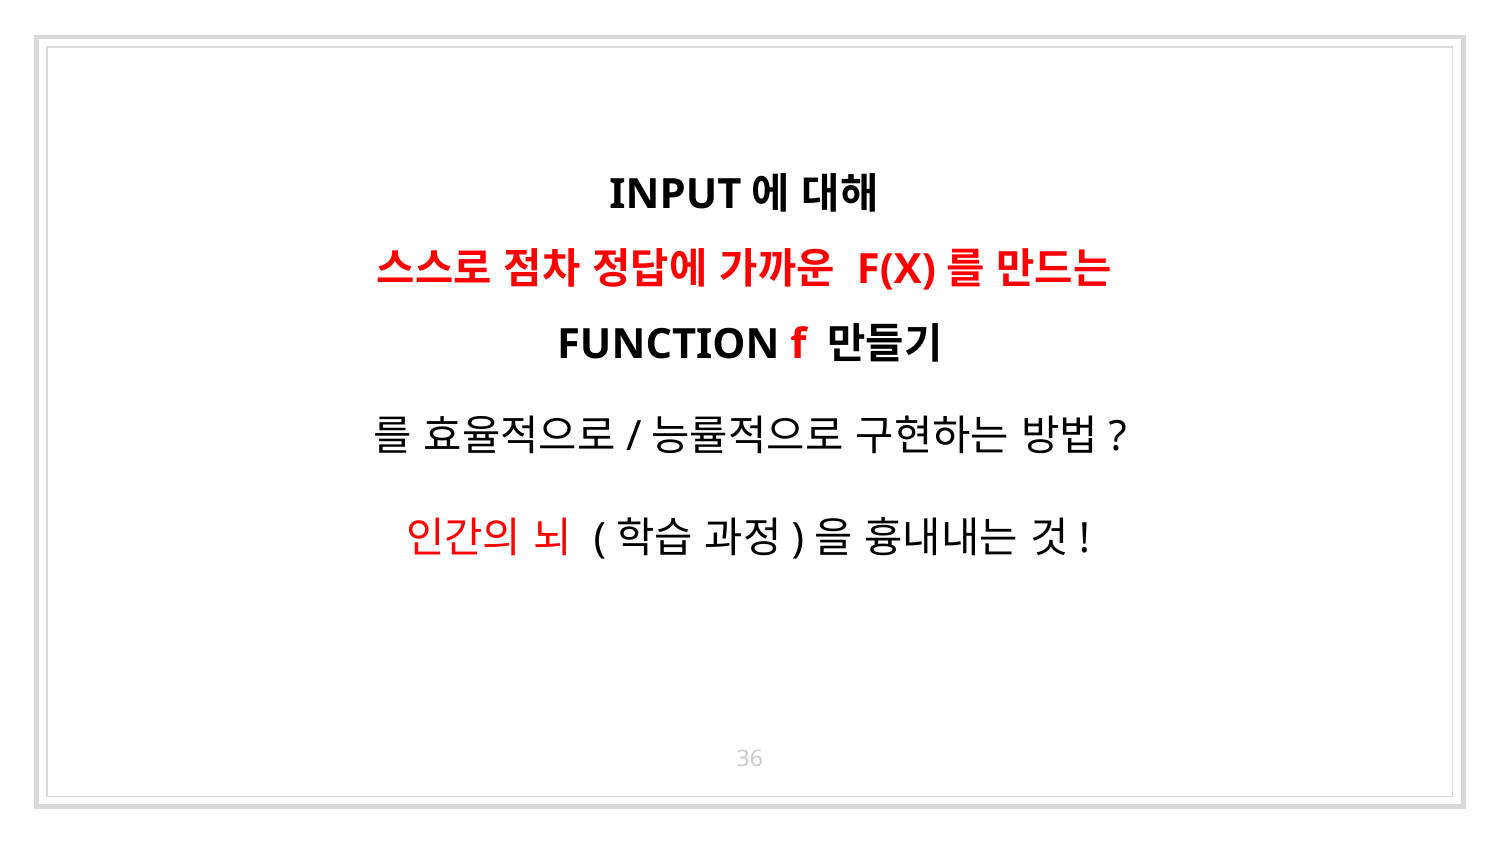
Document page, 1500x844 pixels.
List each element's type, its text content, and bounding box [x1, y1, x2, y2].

text_box 인간의 뇌 (학습 과정)을 흉내내는 것! [263, 392, 1233, 576]
slide_number 36 [705, 725, 795, 790]
text_box 를 효율적으로/능률적으로 구현하는 방법? [265, 290, 1235, 474]
title INPUT에 대해 스스로 점차 정답에 가까운 F(X)를 만드는 FUNCTION f 만들기 [265, 198, 1235, 290]
